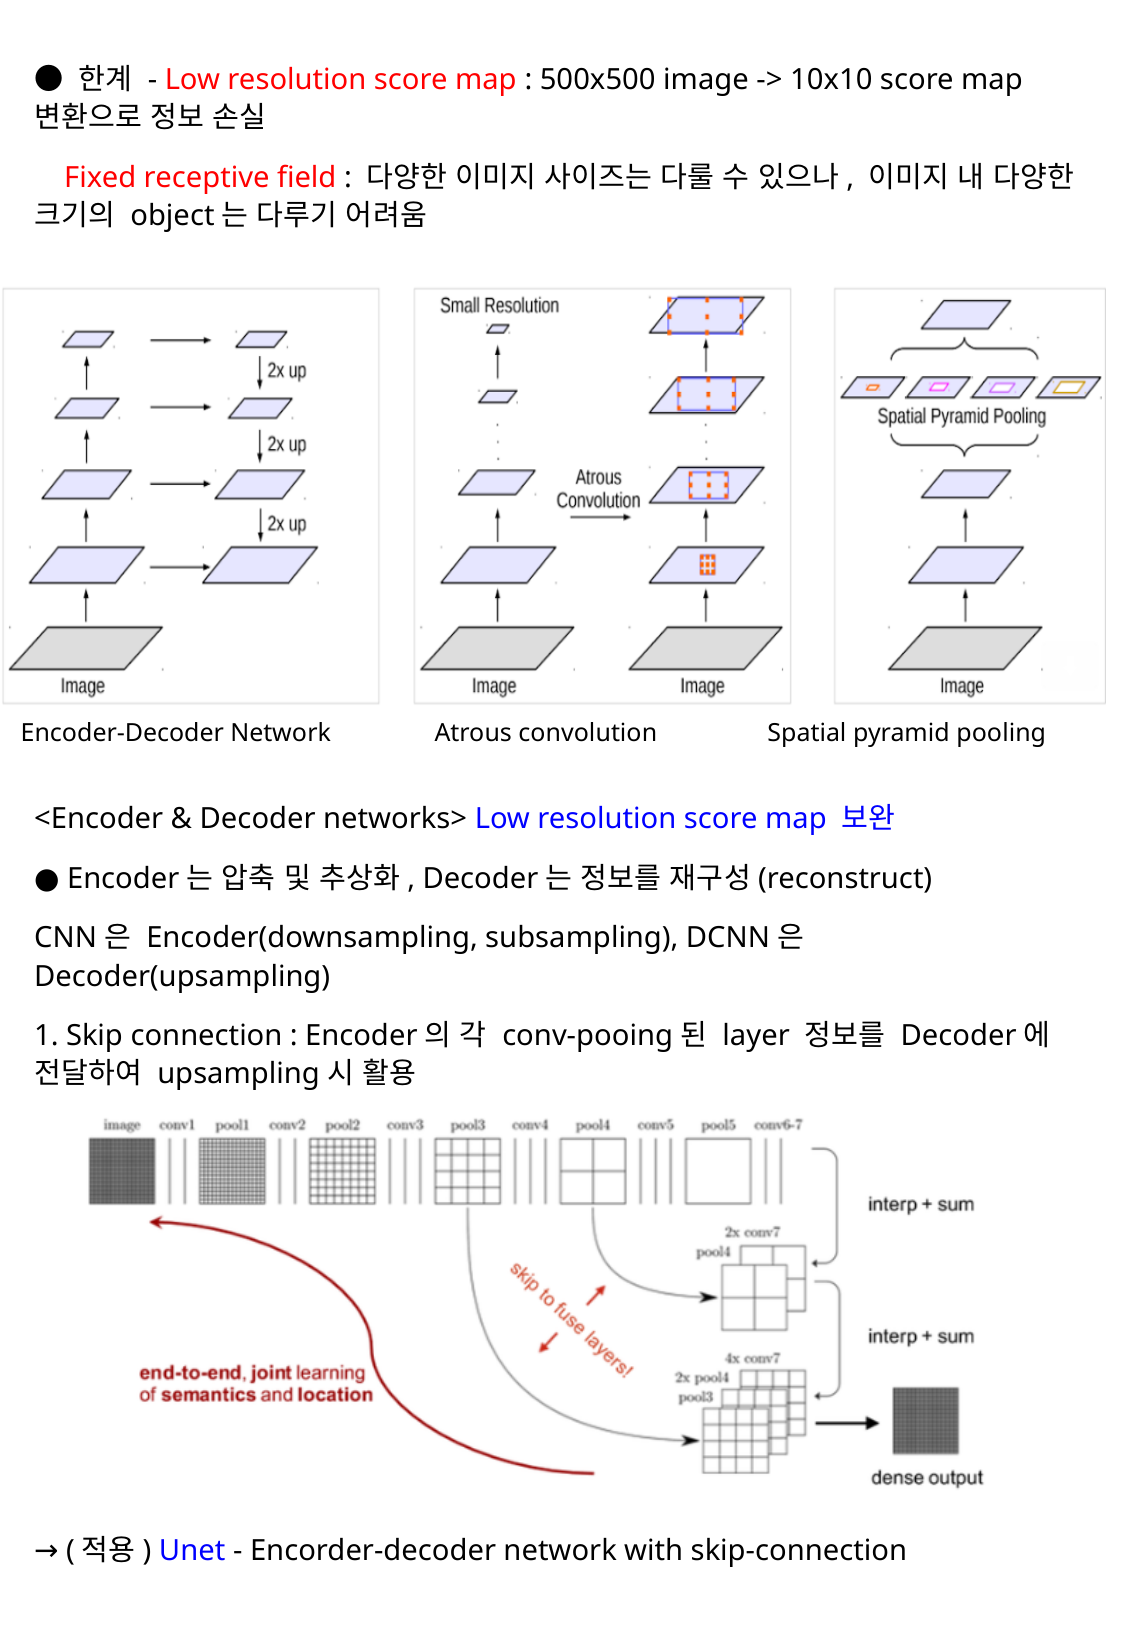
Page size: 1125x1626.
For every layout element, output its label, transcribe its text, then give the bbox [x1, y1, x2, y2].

text_box ● 한계 - Low resolution score map : 500x500 image -> 10x10 score map 변환으로 정보 손실 Fixed receptive field : 다양한 이미지 사이즈는 다룰 수 있으나, 이미지 내 다양한 크기의 object는 다루기 어려움 [19, 49, 1095, 280]
picture [76, 1102, 1011, 1505]
picture [0, 280, 1106, 708]
text_box <Encoder & Decoder networks> Low resolution score map 보완 ● Encoder는 압축 및 추상화, Decoder는 정보를 재구성(reconstruct) CNN은 Encoder(downsampling, subsampling), DCNN은 Decoder(upsampling) 1. Skip connection : Encoder의 각 conv-pooing된 layer 정보를 Decoder에 전달하여 upsampling시 활용 [19, 788, 1095, 1145]
text_box Encoder-Decoder Network Atrous convolution Spatial pyramid pooling [5, 706, 1125, 783]
text_box → (적용) Unet - Encorder-decoder network with skip-connection [19, 1520, 1095, 1597]
